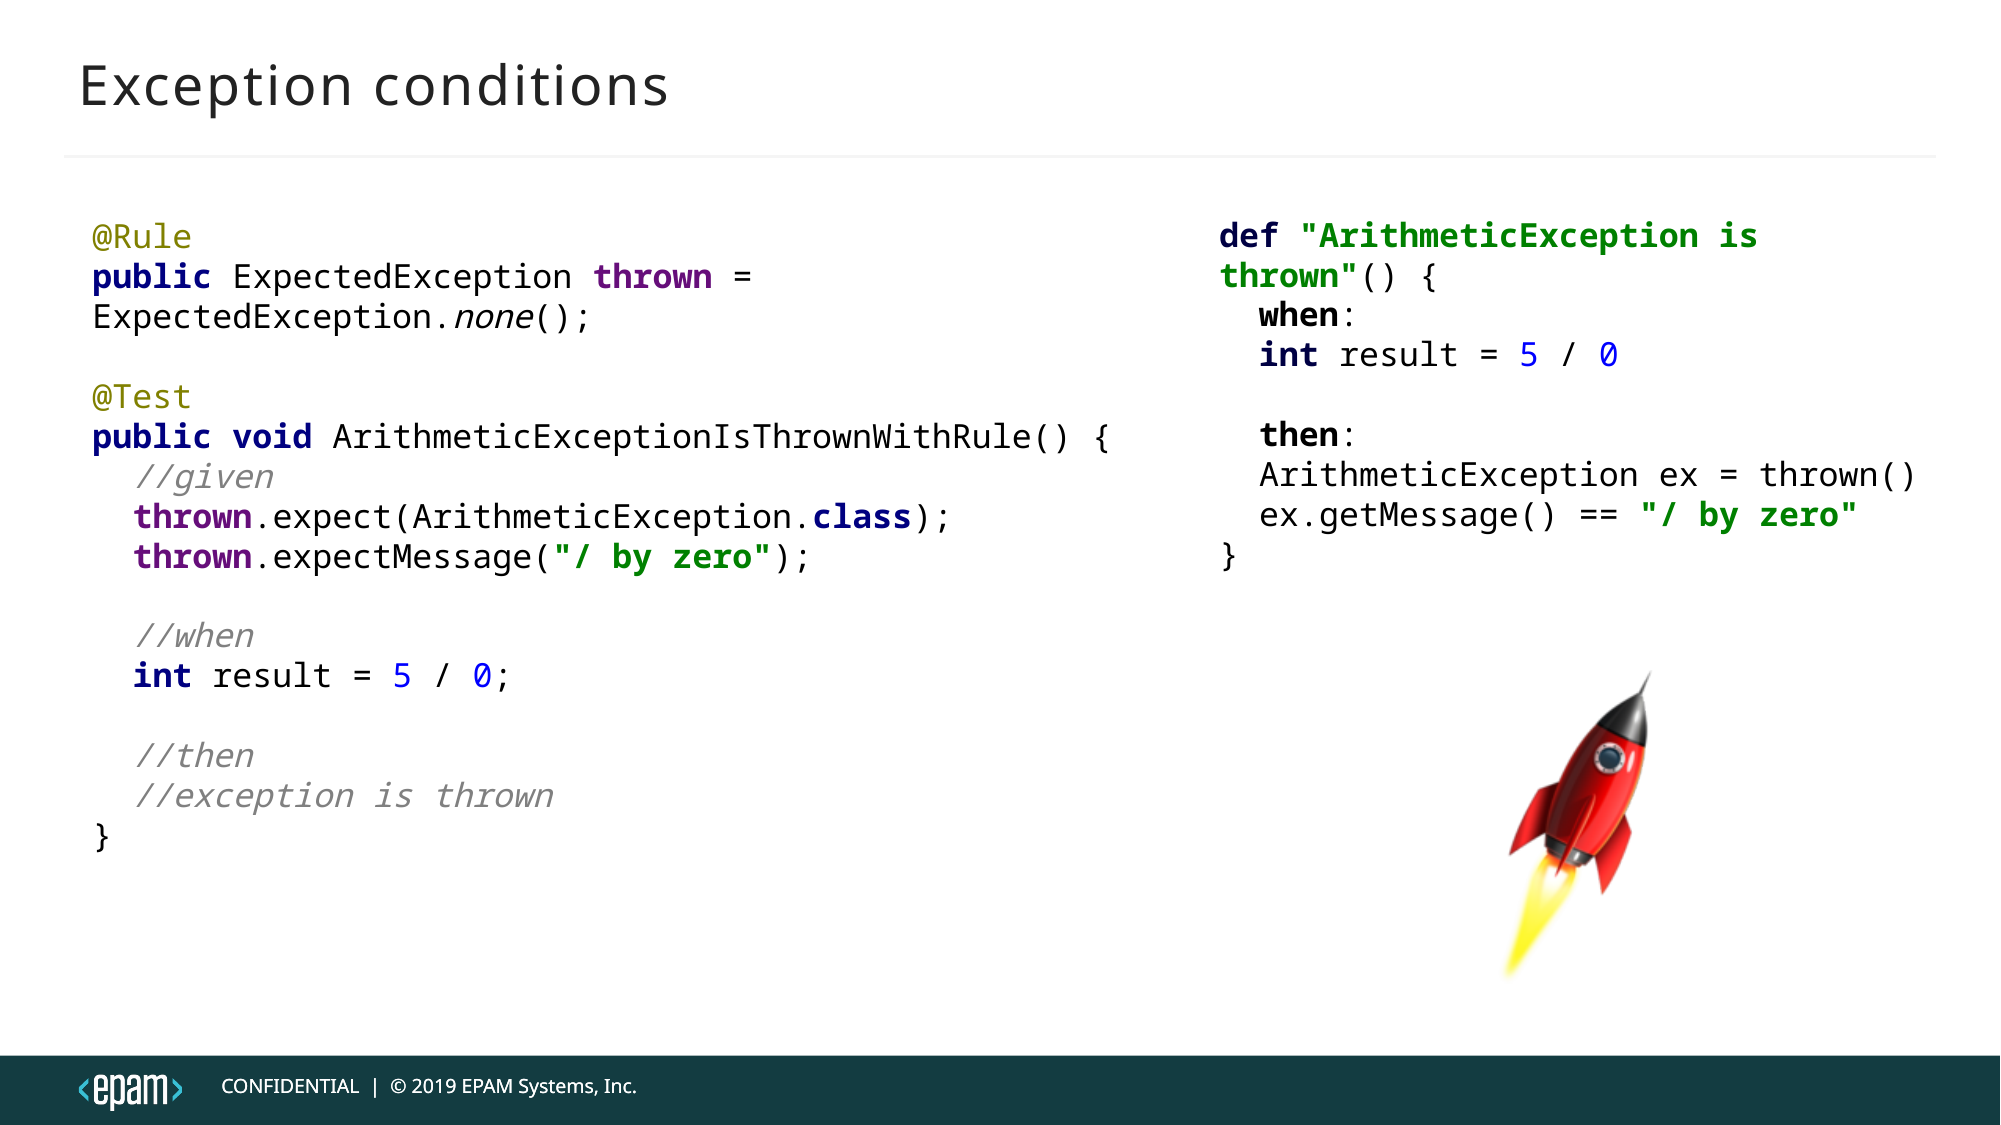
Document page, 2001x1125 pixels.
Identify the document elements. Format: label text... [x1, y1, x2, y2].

picture [1419, 670, 1732, 984]
title Exception conditions [78, 50, 1922, 116]
text_box CONFIDENTIAL | © 2019 EPAM Systems, Inc. [206, 1066, 737, 1105]
text_box def "ArithmeticException is thrown"() { when: int result = 5 / 0 then: ArithmeticException ex = thrown() ex.getMessage() == "/ by zero" } [1204, 206, 1959, 581]
text_box @Rule public ExpectedException thrown = ExpectedException.none(); @Test public void ArithmeticExceptionIsThrownWithRule() { //given thrown.expect(ArithmeticException.class); thrown.expectMessage("/ by zero"); //when int result = 5 / 0; //then //exception is thrown } [77, 207, 1204, 862]
